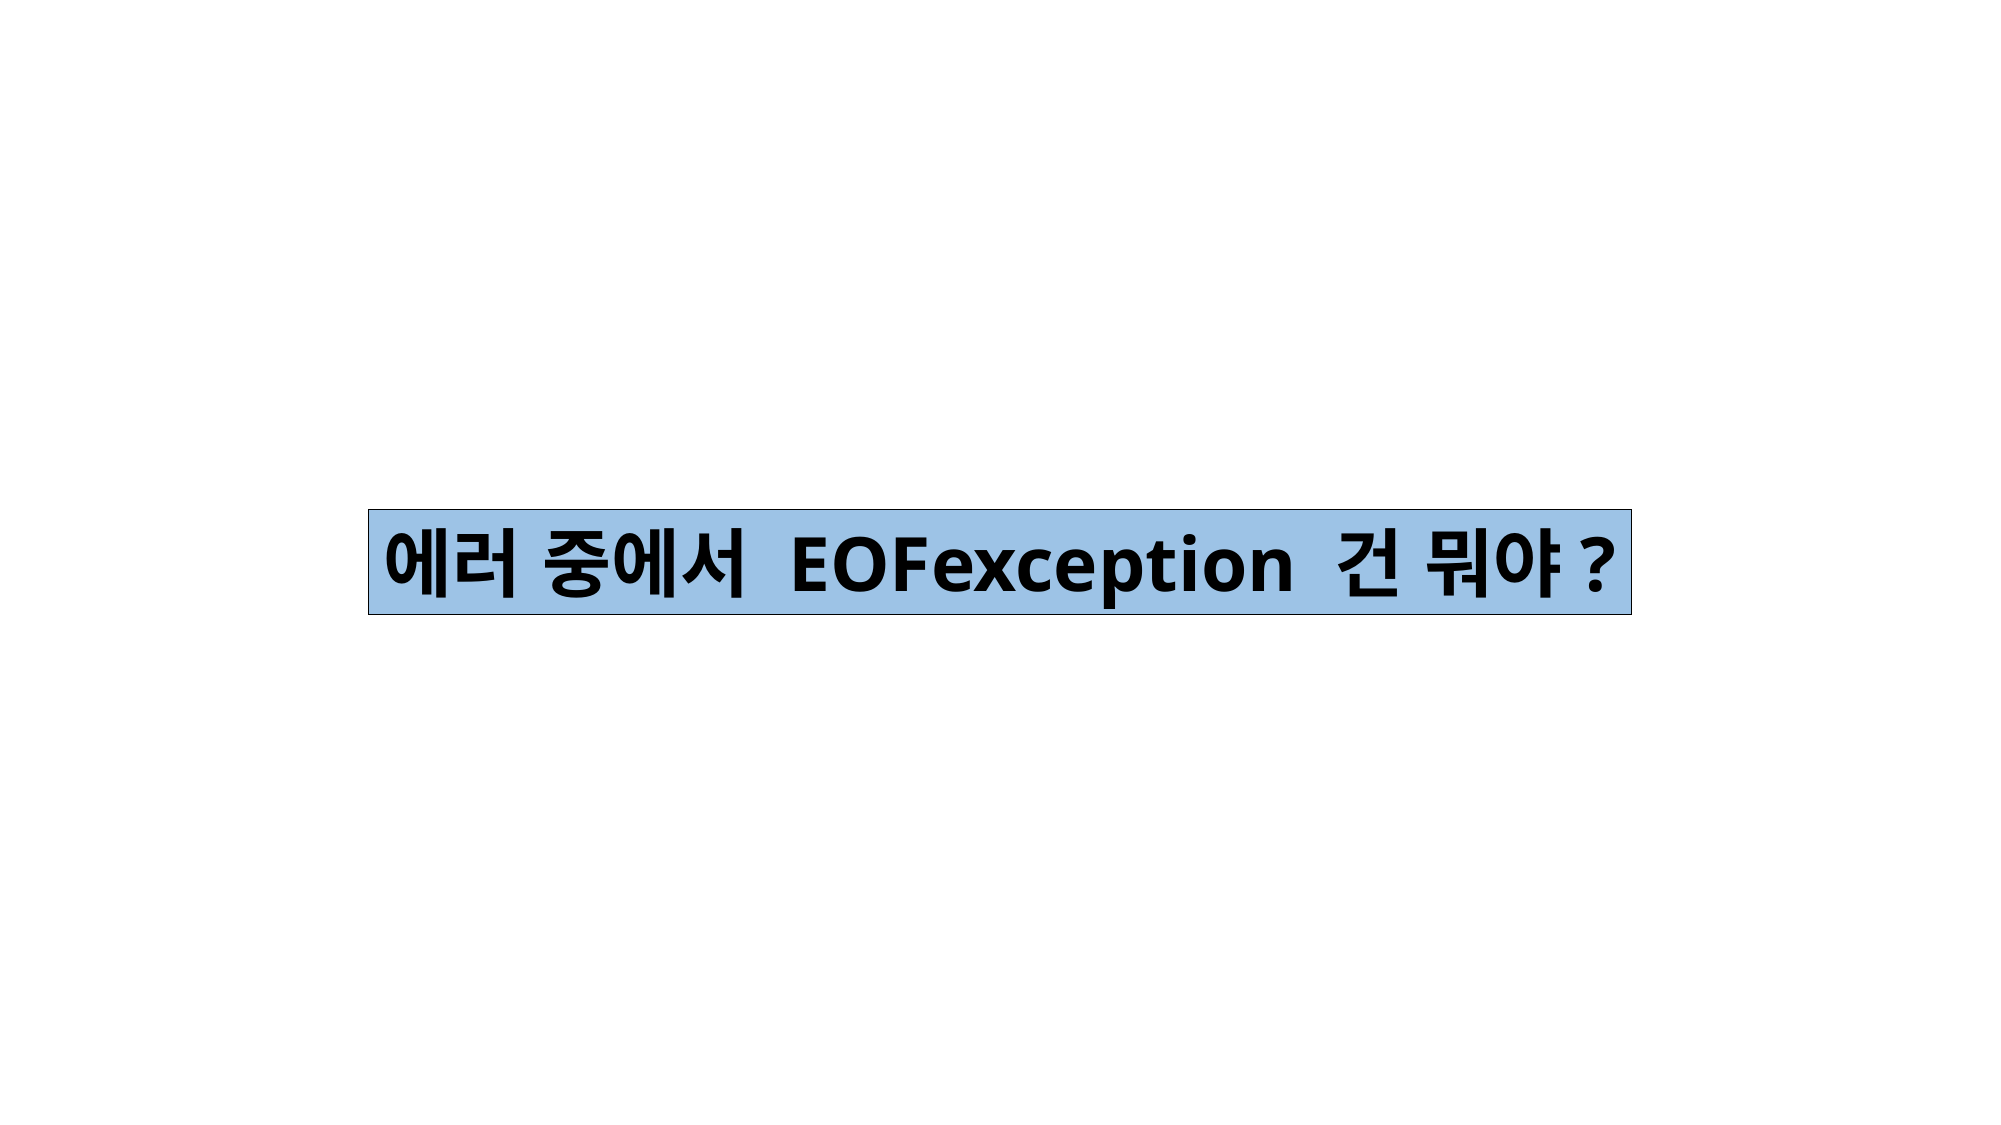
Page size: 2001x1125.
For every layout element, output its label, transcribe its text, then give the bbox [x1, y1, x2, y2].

text_box 에러 중에서 EOFexception 건 뭐야? [368, 509, 1632, 615]
